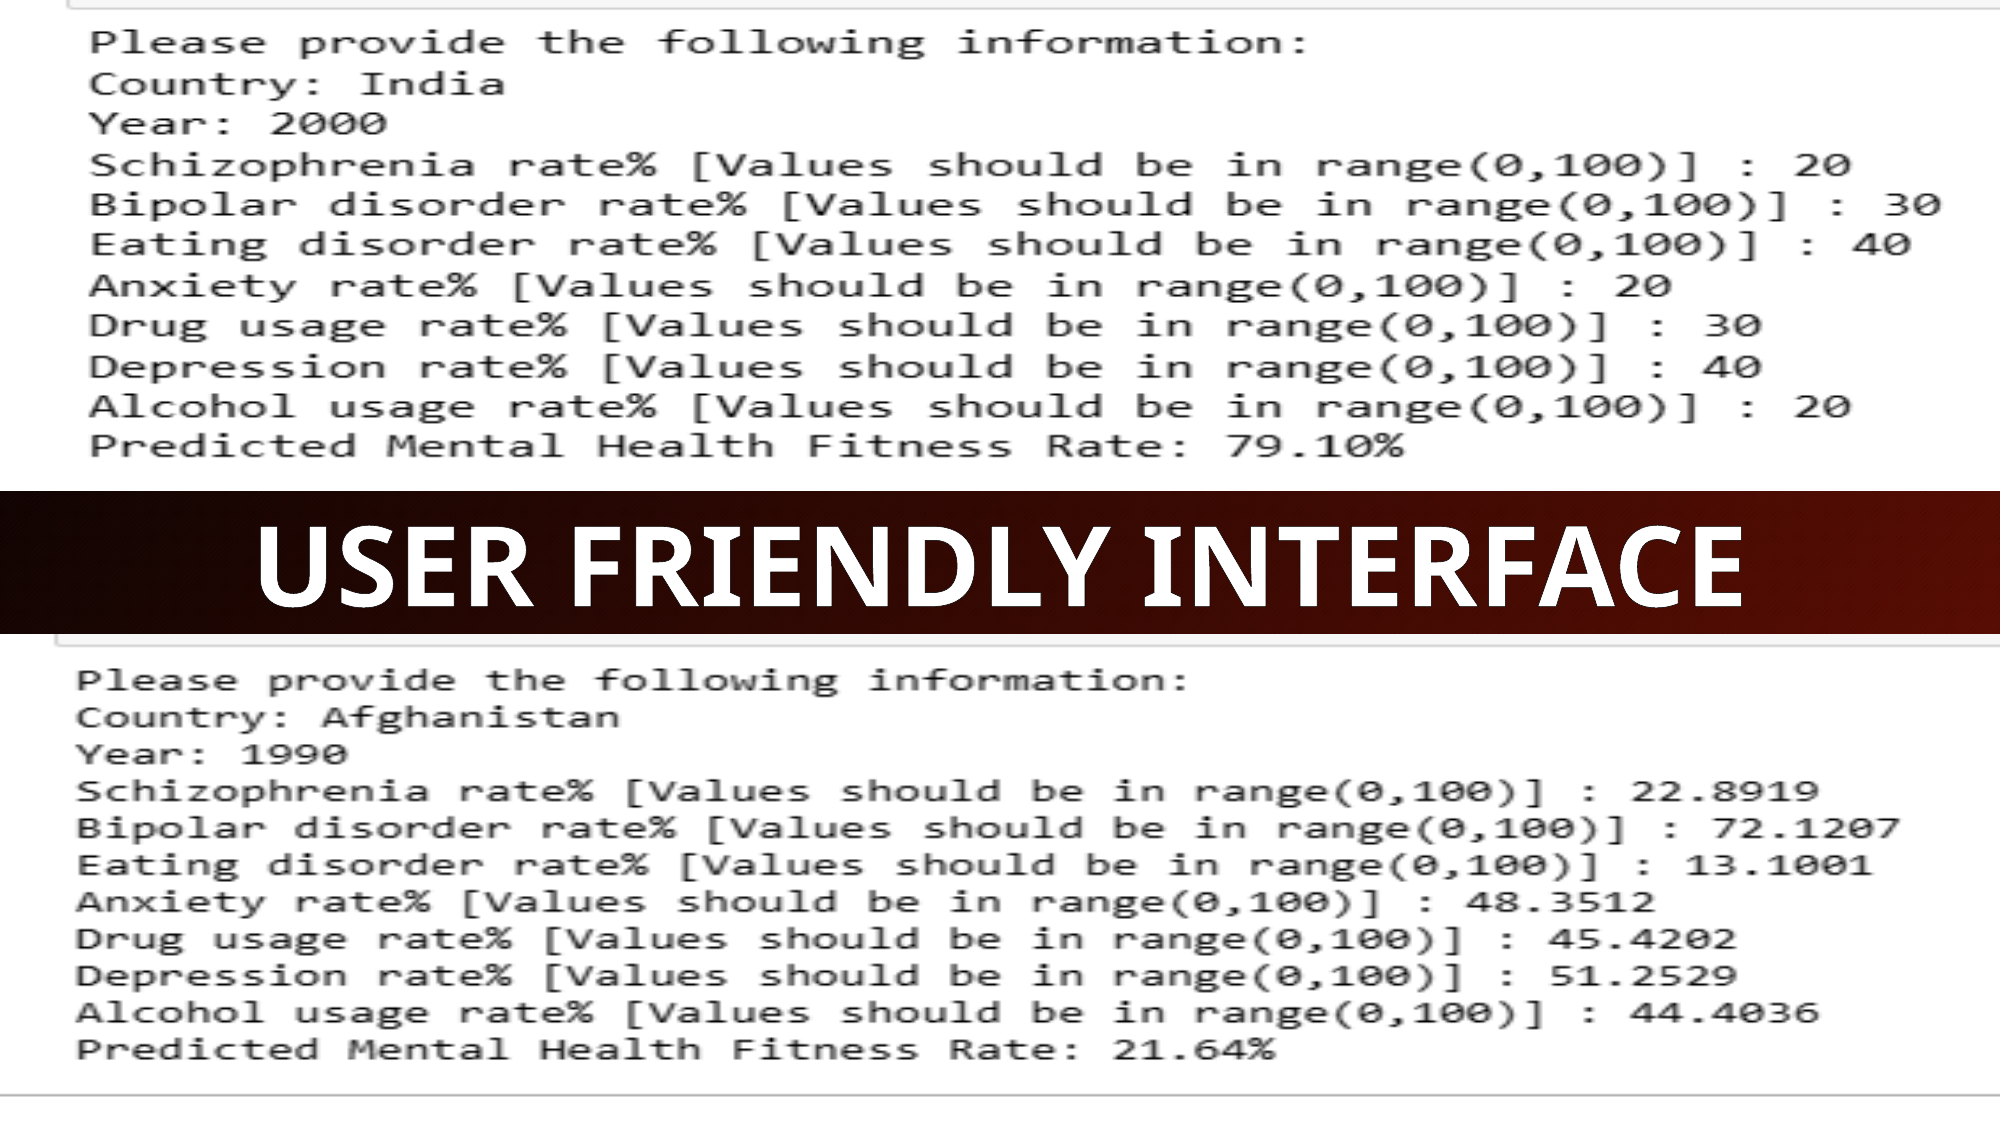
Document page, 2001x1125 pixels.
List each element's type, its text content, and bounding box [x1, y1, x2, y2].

picture [0, 0, 2000, 491]
text_box USER FRIENDLY INTERFACE [235, 491, 1765, 634]
picture [0, 634, 2000, 1125]
